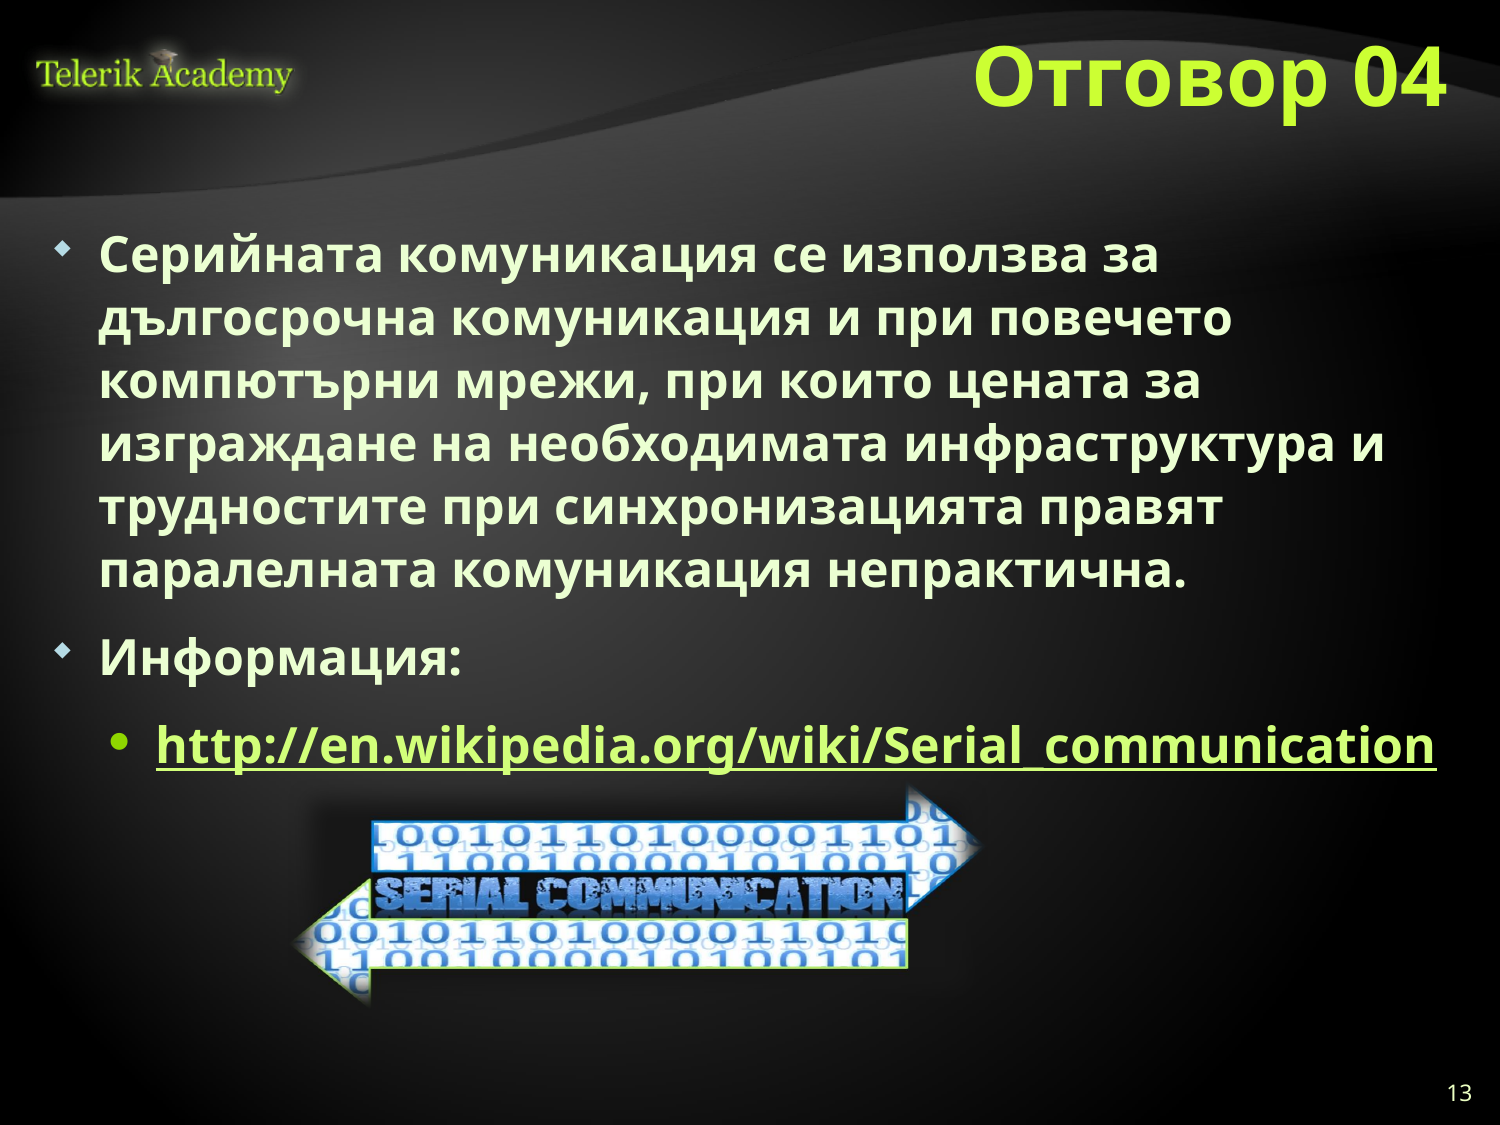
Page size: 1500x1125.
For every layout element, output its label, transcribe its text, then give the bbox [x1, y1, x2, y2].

picture [0, 0, 1500, 1125]
picture [287, 777, 988, 1011]
title Отговор 04 [300, 12, 1463, 150]
list Серийната комуникация се използва за дългосрочна комуникация и при повечето компютърни мрежи, при които цената за изграждане на необходимата инфраструктура и трудностите при синхронизацията правят паралелната комуникация непрактична. Информация: http://en.wikipedia.org/wiki/Serial_communication [37, 212, 1463, 1125]
slide_number 13 [1412, 1074, 1488, 1113]
